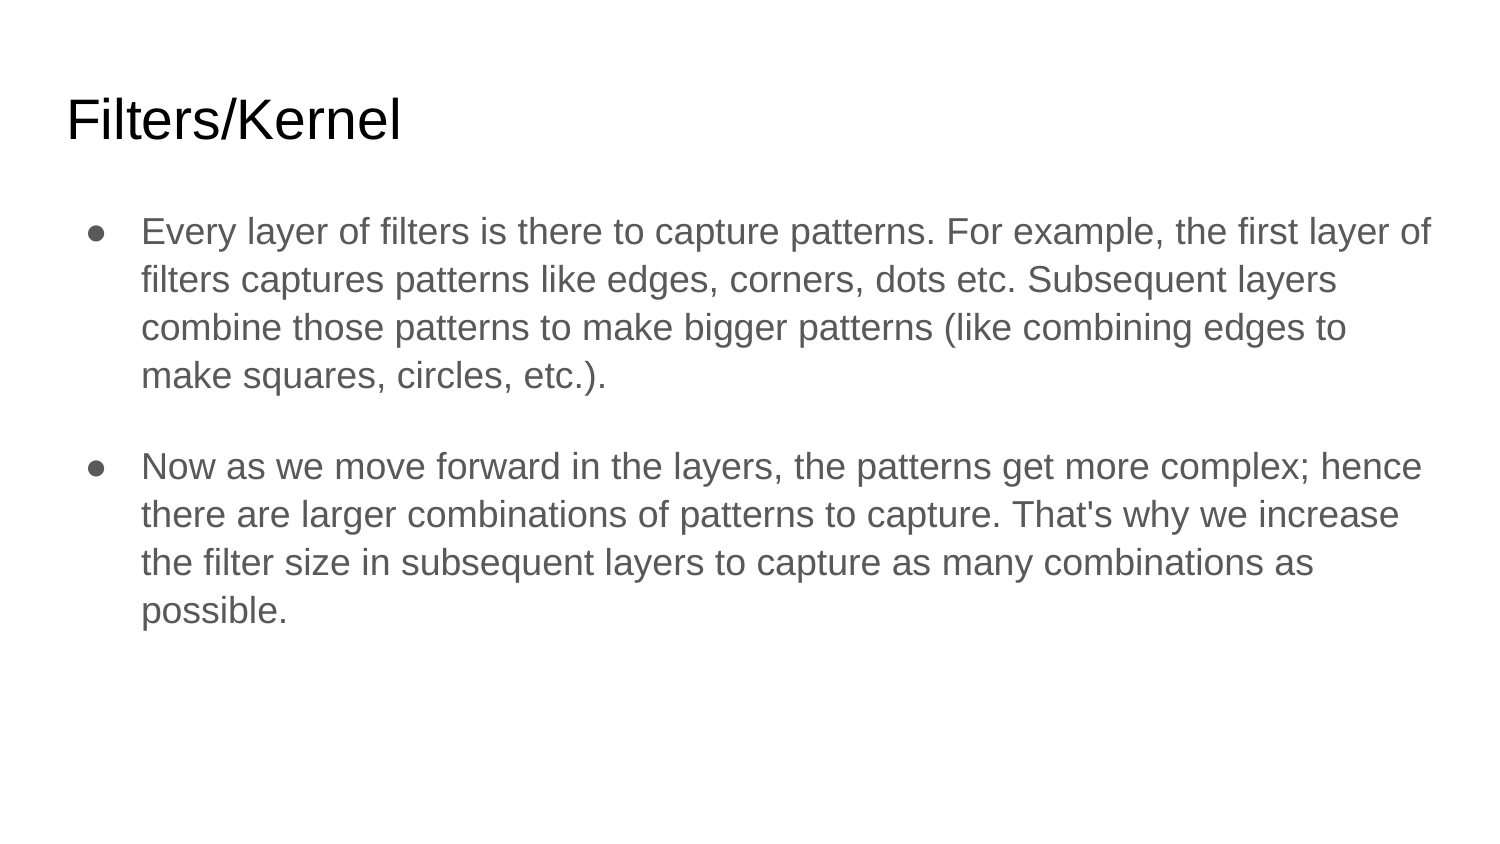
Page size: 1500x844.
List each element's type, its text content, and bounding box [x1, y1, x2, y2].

title Filters/Kernel [51, 72, 1449, 167]
list Every layer of filters is there to capture patterns. For example, the first layer of filters captures patterns like edges, corners, dots etc. Subsequent layers combine those patterns to make bigger patterns (like combining edges to make squares, circles, etc.). Now as we move forward in the layers, the patterns get more complex; hence there are larger combinations of patterns to capture. That's why we increase the filter size in subsequent layers to capture as many combinations as possible. [51, 189, 1449, 750]
